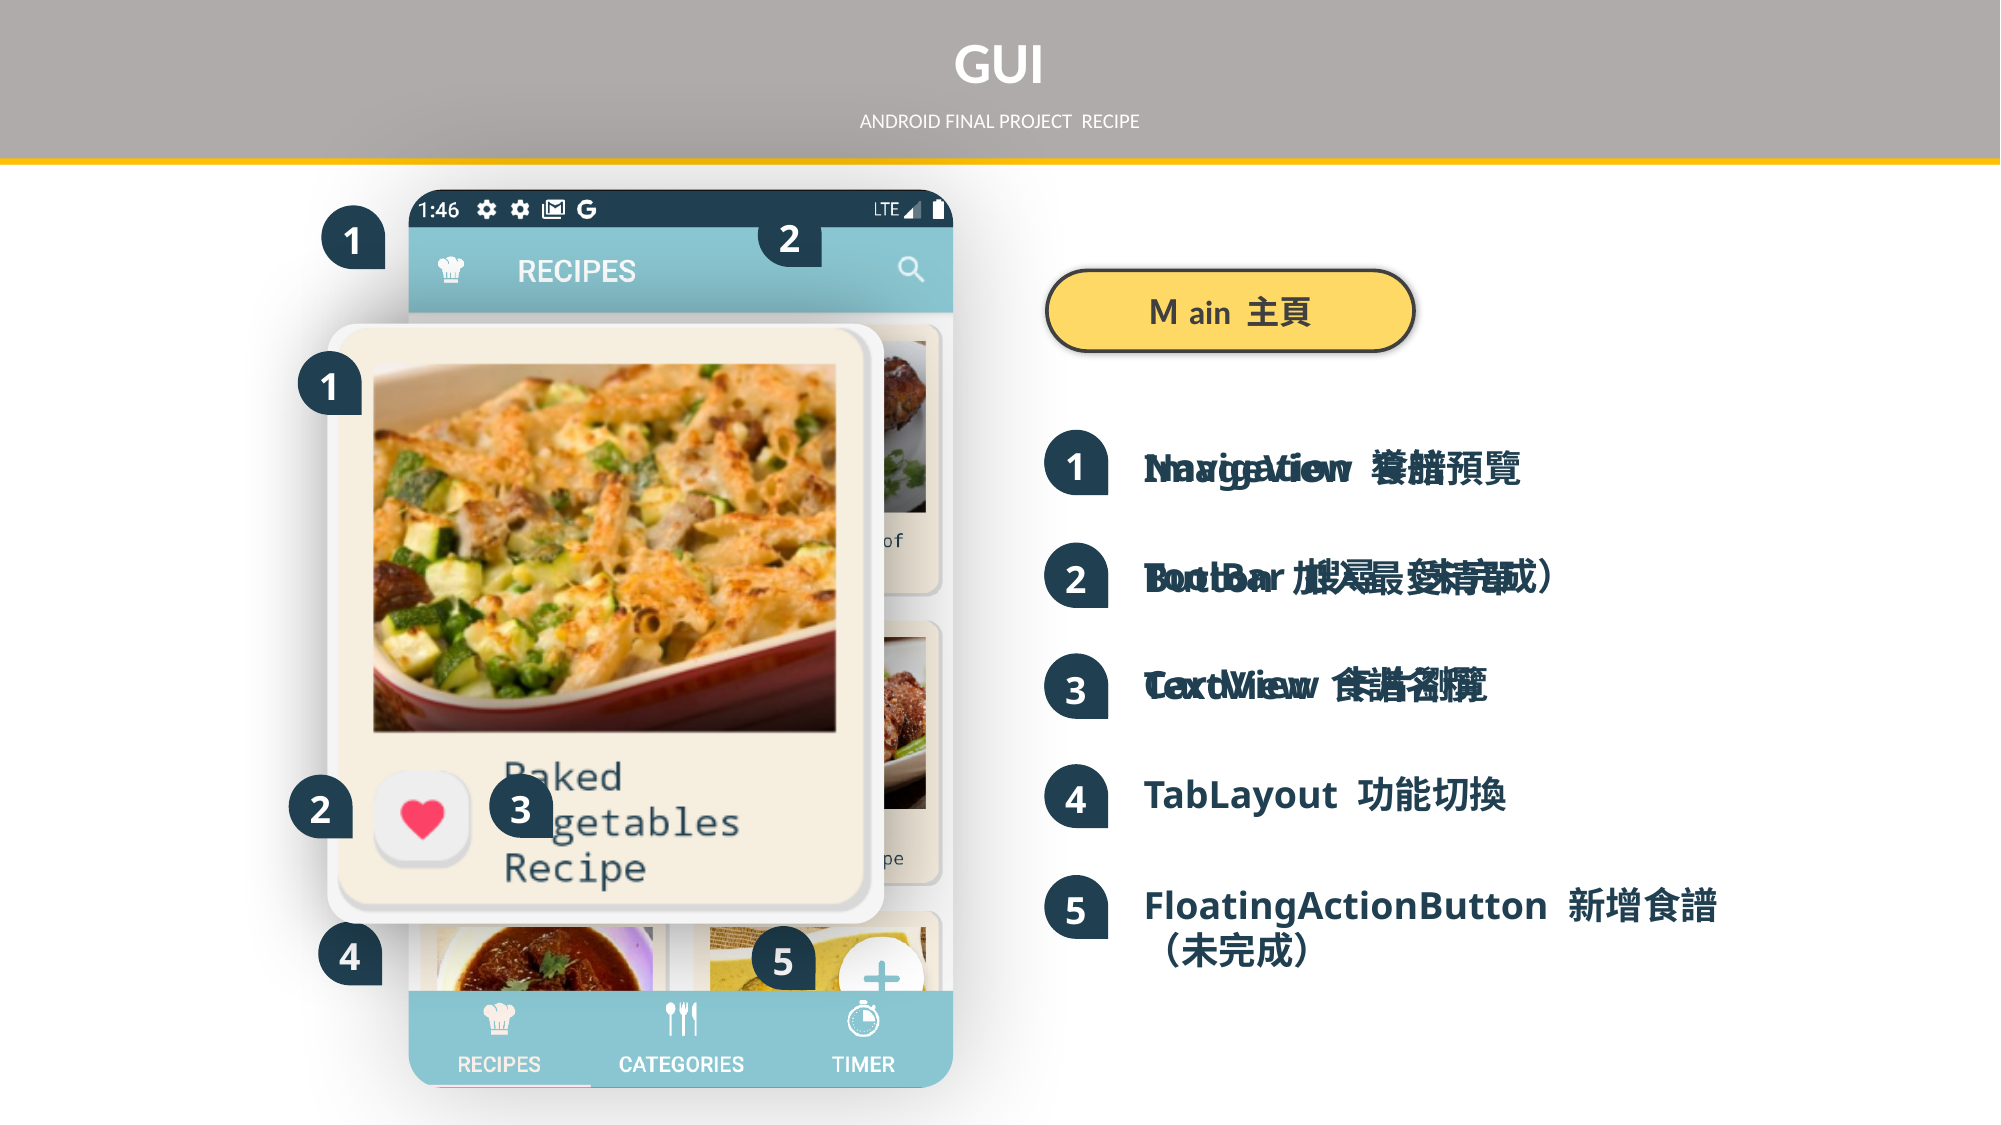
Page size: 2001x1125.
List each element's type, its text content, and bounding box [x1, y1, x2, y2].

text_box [1044, 429, 1744, 981]
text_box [288, 774, 359, 840]
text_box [757, 203, 828, 269]
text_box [321, 205, 392, 271]
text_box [297, 350, 368, 417]
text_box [318, 921, 389, 987]
picture [327, 189, 954, 1088]
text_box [1044, 431, 1592, 720]
text_box Ｍain 主頁 [1045, 269, 1416, 353]
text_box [751, 925, 822, 992]
text_box GUI ANDROID FINAL PROJECT RECIPE [0, 0, 2000, 159]
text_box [489, 773, 560, 839]
